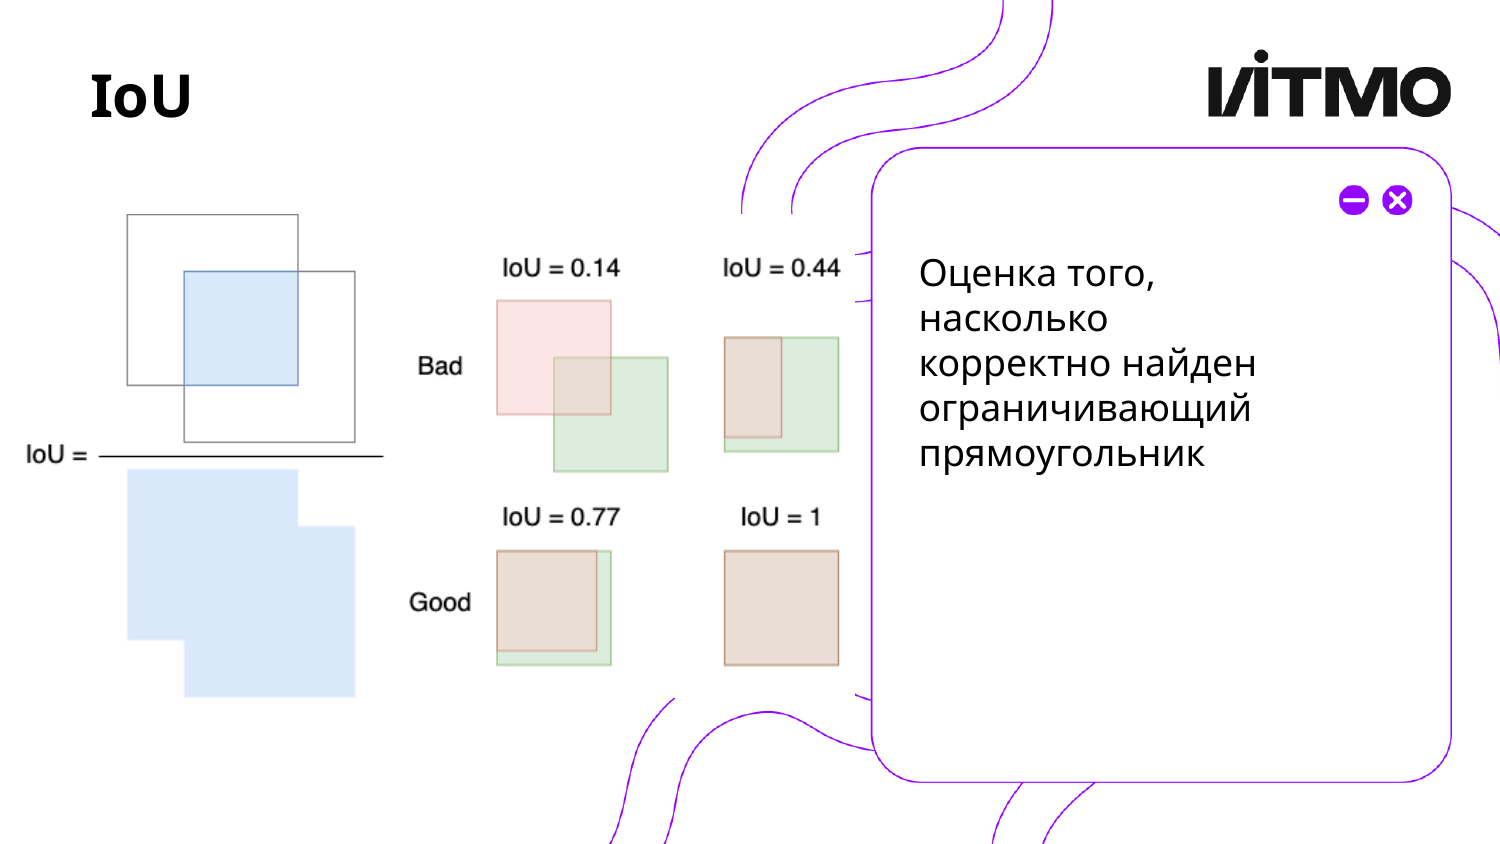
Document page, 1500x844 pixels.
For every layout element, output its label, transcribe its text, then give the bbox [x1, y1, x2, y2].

picture [0, 0, 1500, 844]
title IoU [75, 50, 1108, 137]
